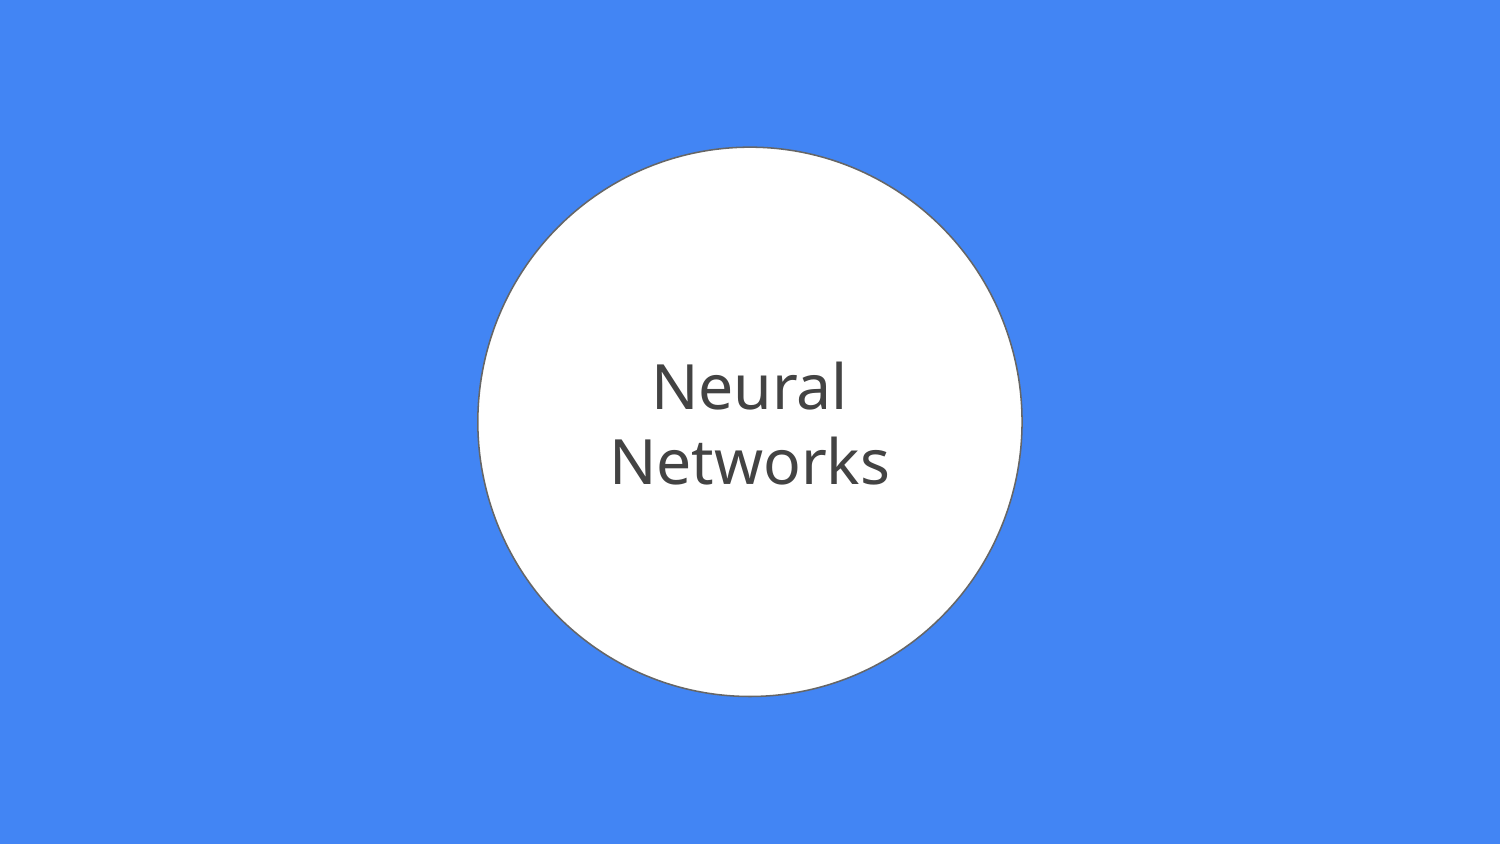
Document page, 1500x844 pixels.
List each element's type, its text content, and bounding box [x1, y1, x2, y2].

text_box Neural Networks [477, 147, 1023, 697]
